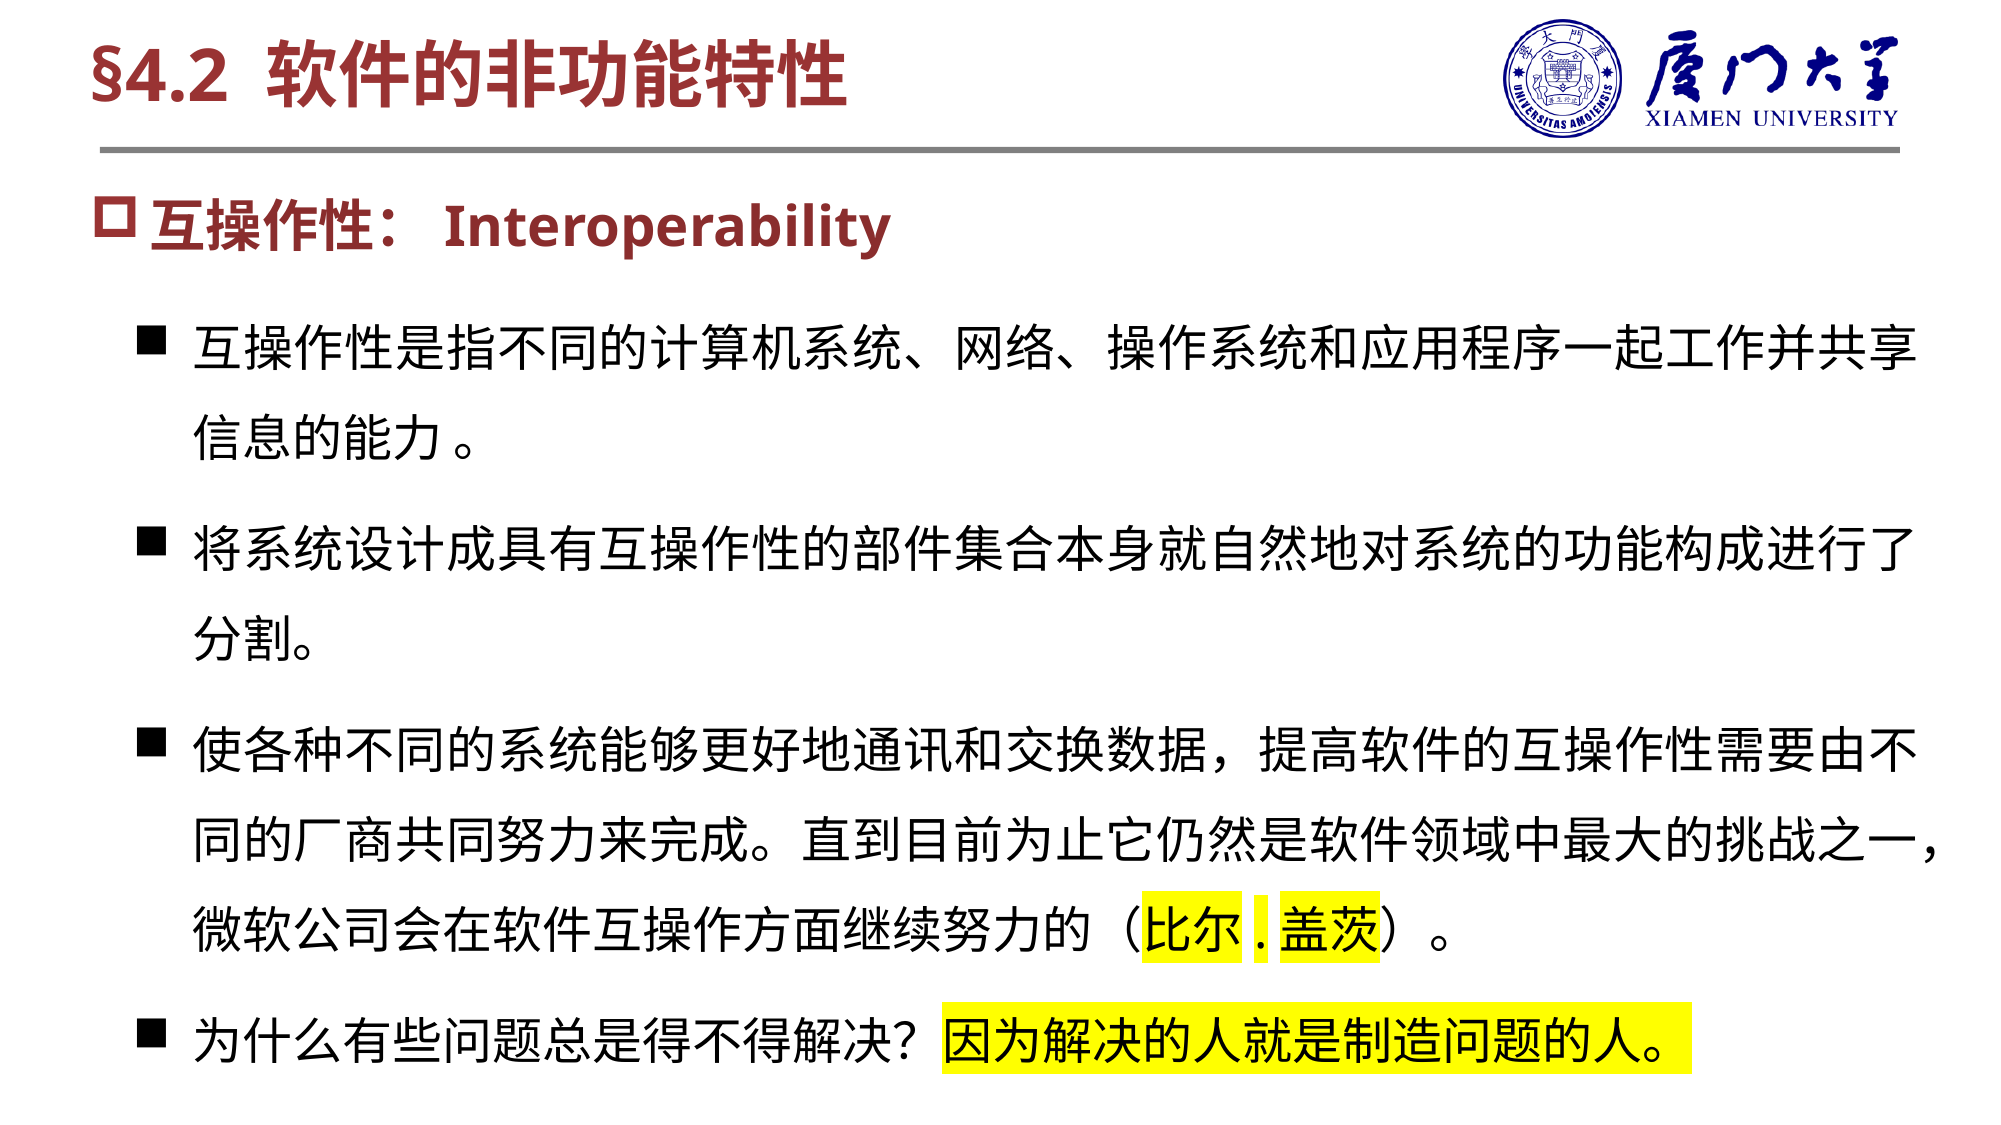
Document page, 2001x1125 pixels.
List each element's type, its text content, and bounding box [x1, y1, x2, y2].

list 互操作性：Interoperability 互操作性是指不同的计算机系统、网络、操作系统和应用程序一起工作并共享信息的能力 。 将系统设计成具有互操作性的部件集合本身就自然地对系统的功能构成进行了分割。 使各种不同的系统能够更好地通讯和交换数据，提高软件的互操作性需要由不同的厂商共同努力来完成。直到目前为止它仍然是软件领域中最大的挑战之一，微软公司会在软件互操作方面继续努力的（比尔.盖茨）。 为什么有些问题总是得不得解决？因为解决的人就是制造问题的人。 [75, 149, 1934, 1094]
picture [1503, 19, 1622, 138]
picture [1645, 30, 1898, 126]
text_box §4.2 软件的非功能特性 [74, 24, 1425, 188]
